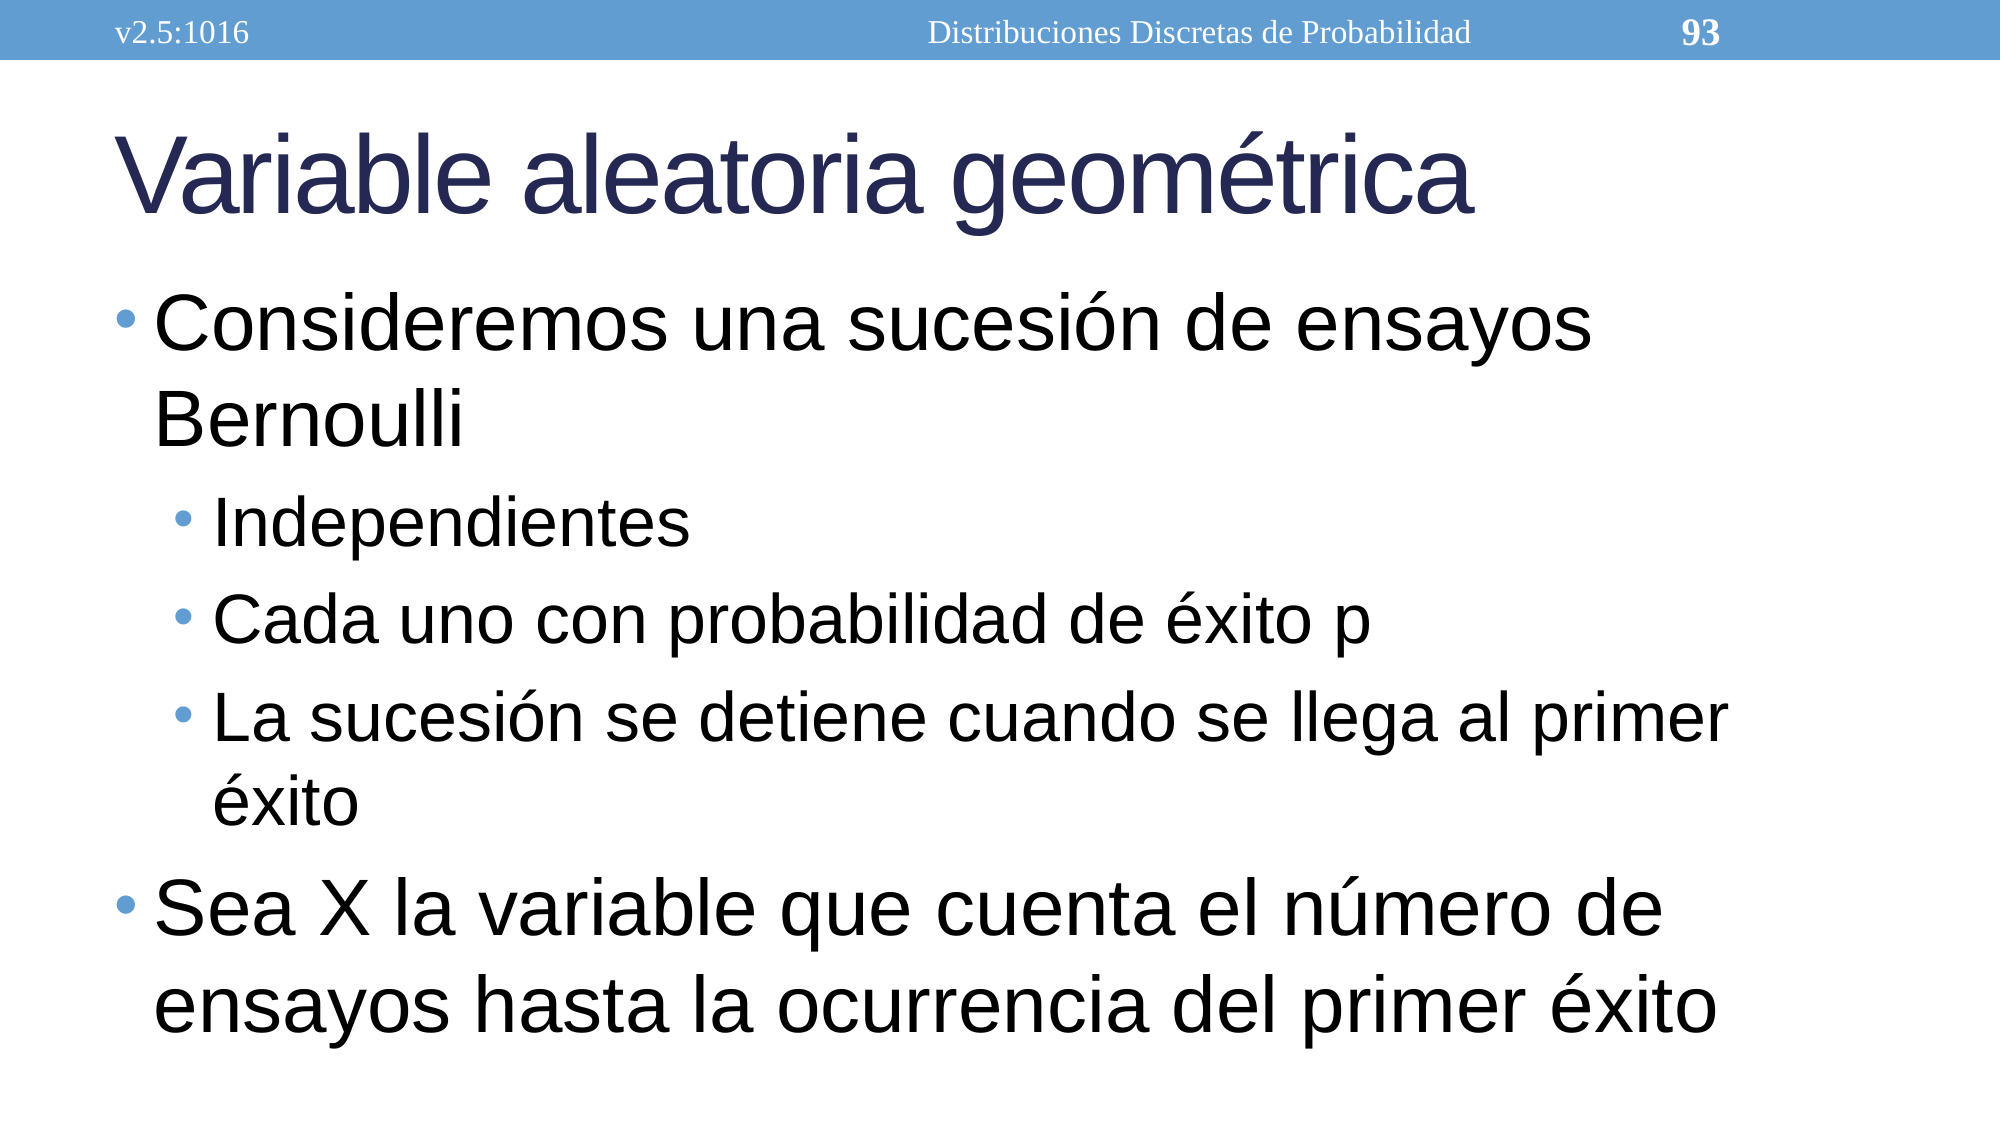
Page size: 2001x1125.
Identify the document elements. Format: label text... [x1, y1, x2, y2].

list Consideremos una sucesión de ensayos Bernoulli Independientes Cada uno con probabilidad de éxito p La sucesión se detiene cuando se llega al primer éxito Sea X la variable que cuenta el número de ensayos hasta la ocurrencia del primer éxito [99, 262, 1900, 1063]
title Variable aleatoria geométrica [99, 87, 1900, 250]
slide_number v2.5:1016 [99, 3, 734, 57]
footer Distribuciones Discretas de Probabilidad [750, 3, 1650, 57]
slide_number 93 [1666, 3, 1900, 57]
